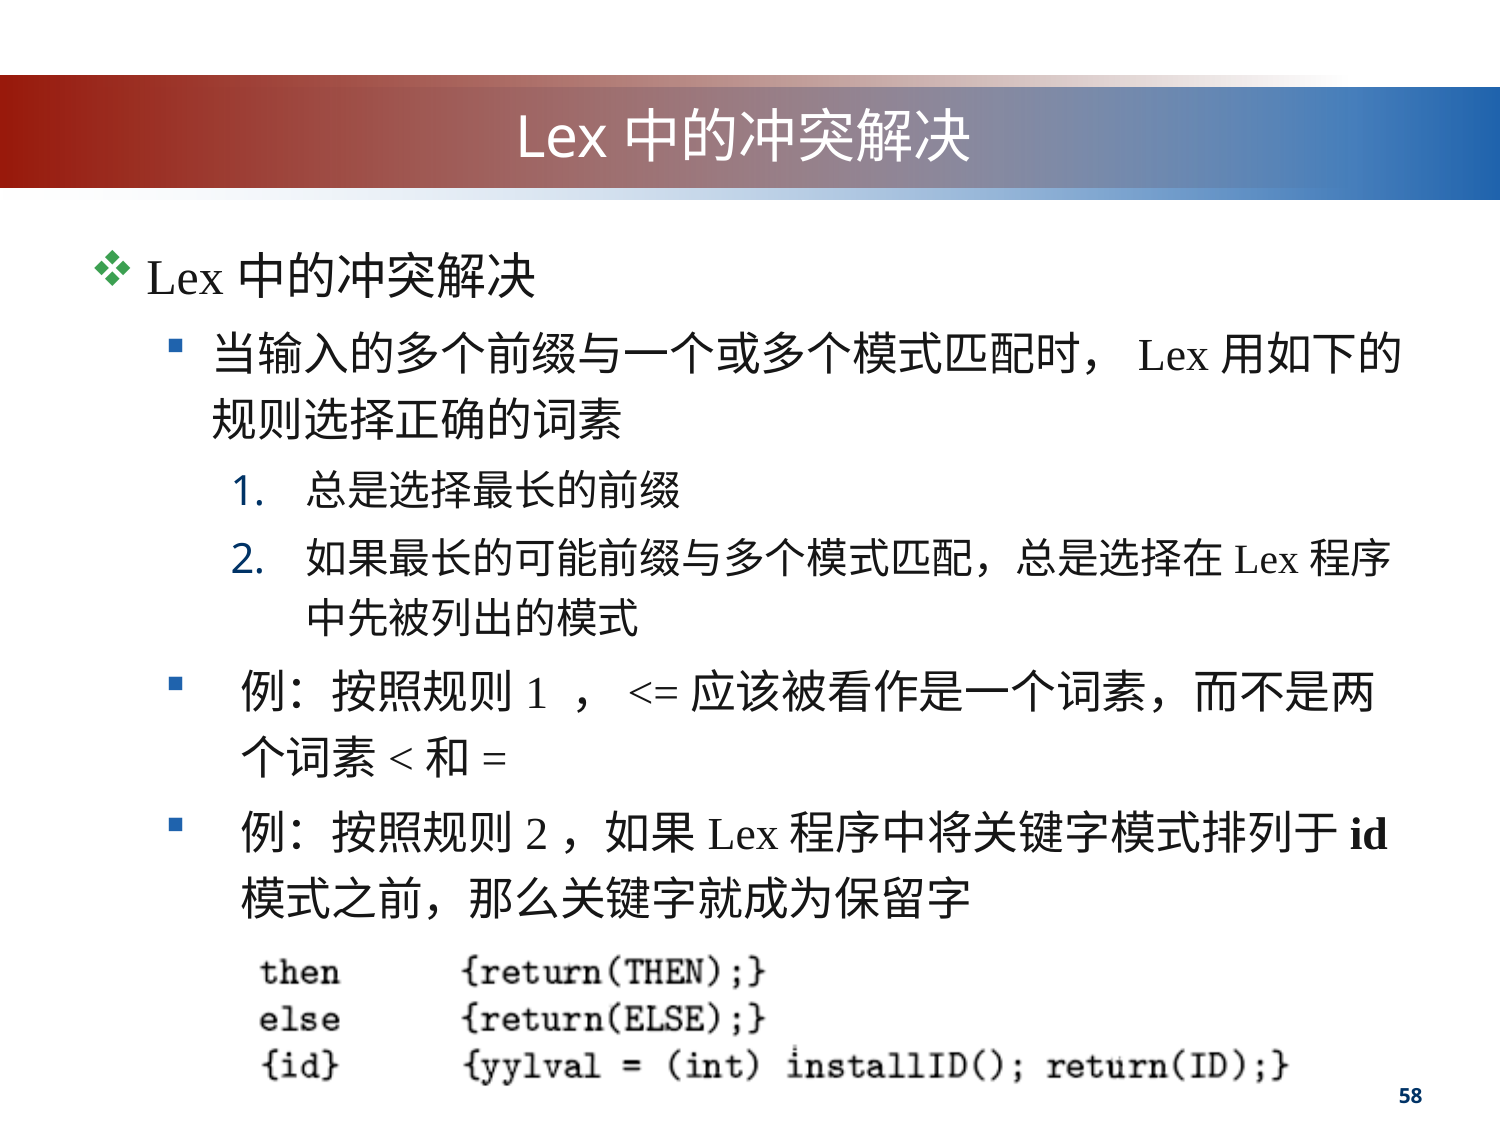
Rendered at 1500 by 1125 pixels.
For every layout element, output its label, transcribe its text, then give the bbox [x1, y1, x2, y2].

list Lex中的冲突解决 当输入的多个前缀与一个或多个模式匹配时，Lex用如下的规则选择正确的词素 总是选择最长的前缀 如果最长的可能前缀与多个模式匹配，总是选择在Lex程序中先被列出的模式 例：按照规则1 ，<=应该被看作是一个词素，而不是两个词素<和= 例：按照规则2，如果Lex程序中将关键字模式排列于id模式之前，那么关键字就成为保留字 [74, 224, 1426, 951]
title Lex中的冲突解决 [137, 87, 1351, 181]
slide_number 58 [1087, 1074, 1438, 1117]
picture [237, 949, 1313, 1088]
